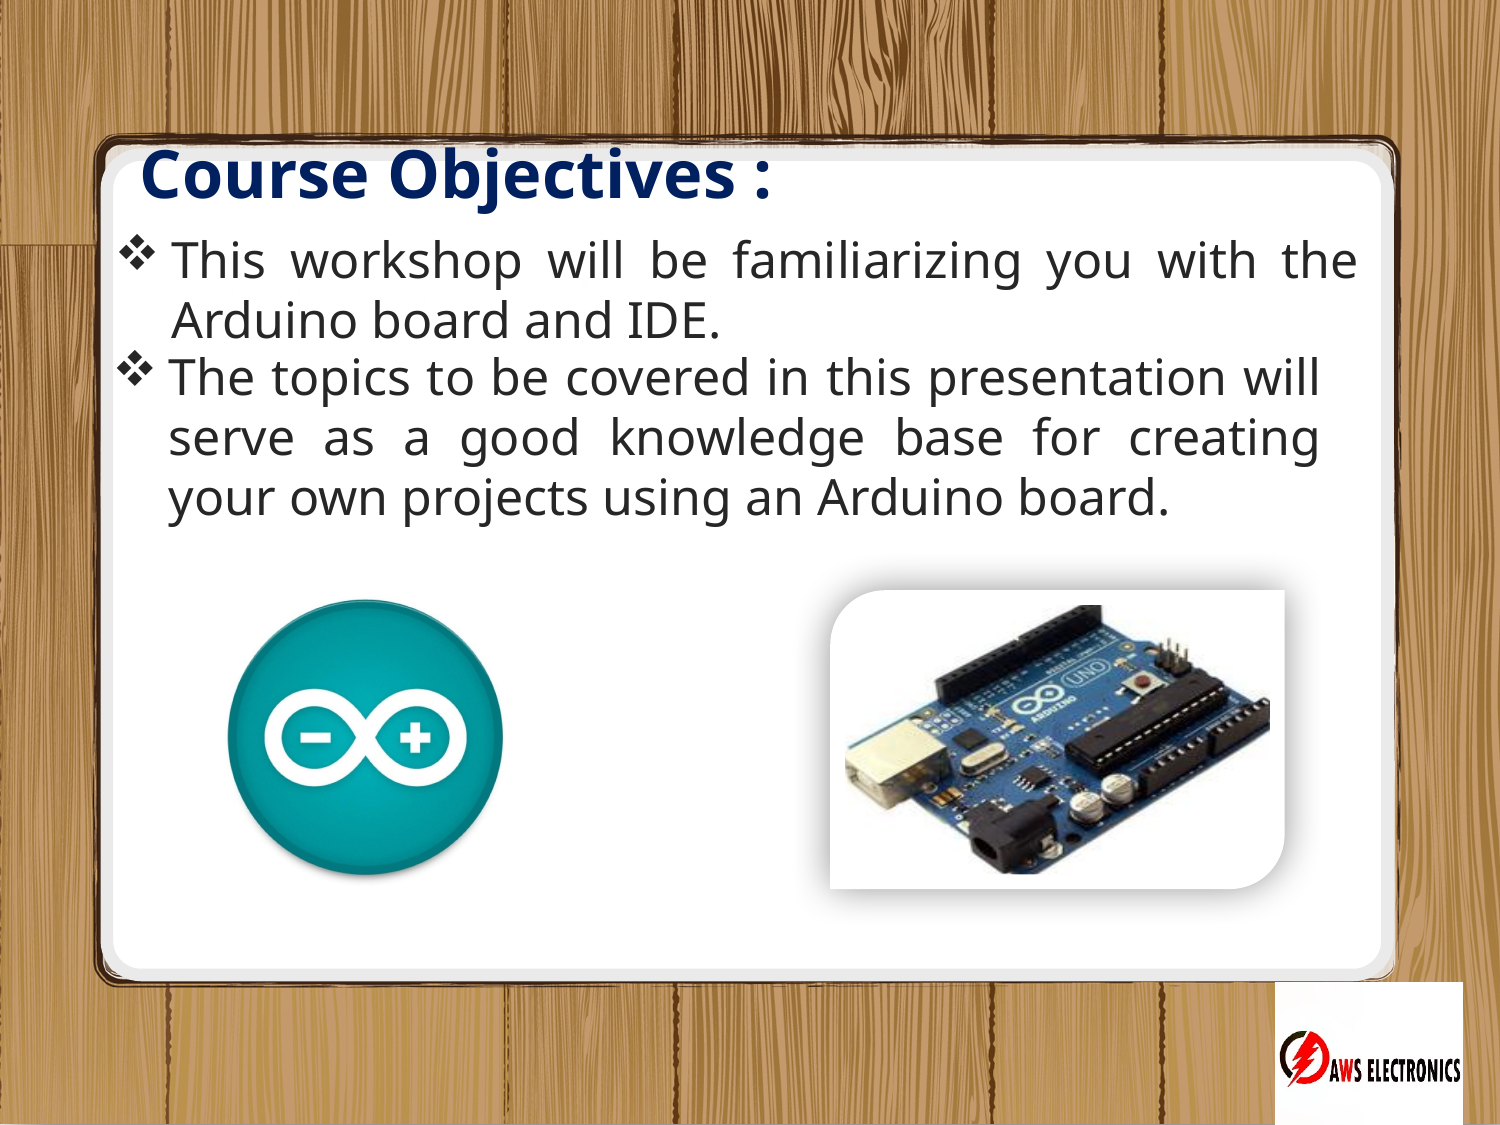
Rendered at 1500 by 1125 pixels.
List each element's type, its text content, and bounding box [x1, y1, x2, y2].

picture [0, 0, 1500, 1125]
subtitle The topics to be covered in this presentation will serve as a good knowledge base for creating your own projects using an Arduino board. [97, 337, 1338, 625]
title This workshop will be familiarizing you with the Arduino board and IDE. [99, 238, 1375, 338]
text_box Course Objectives : [125, 124, 900, 220]
